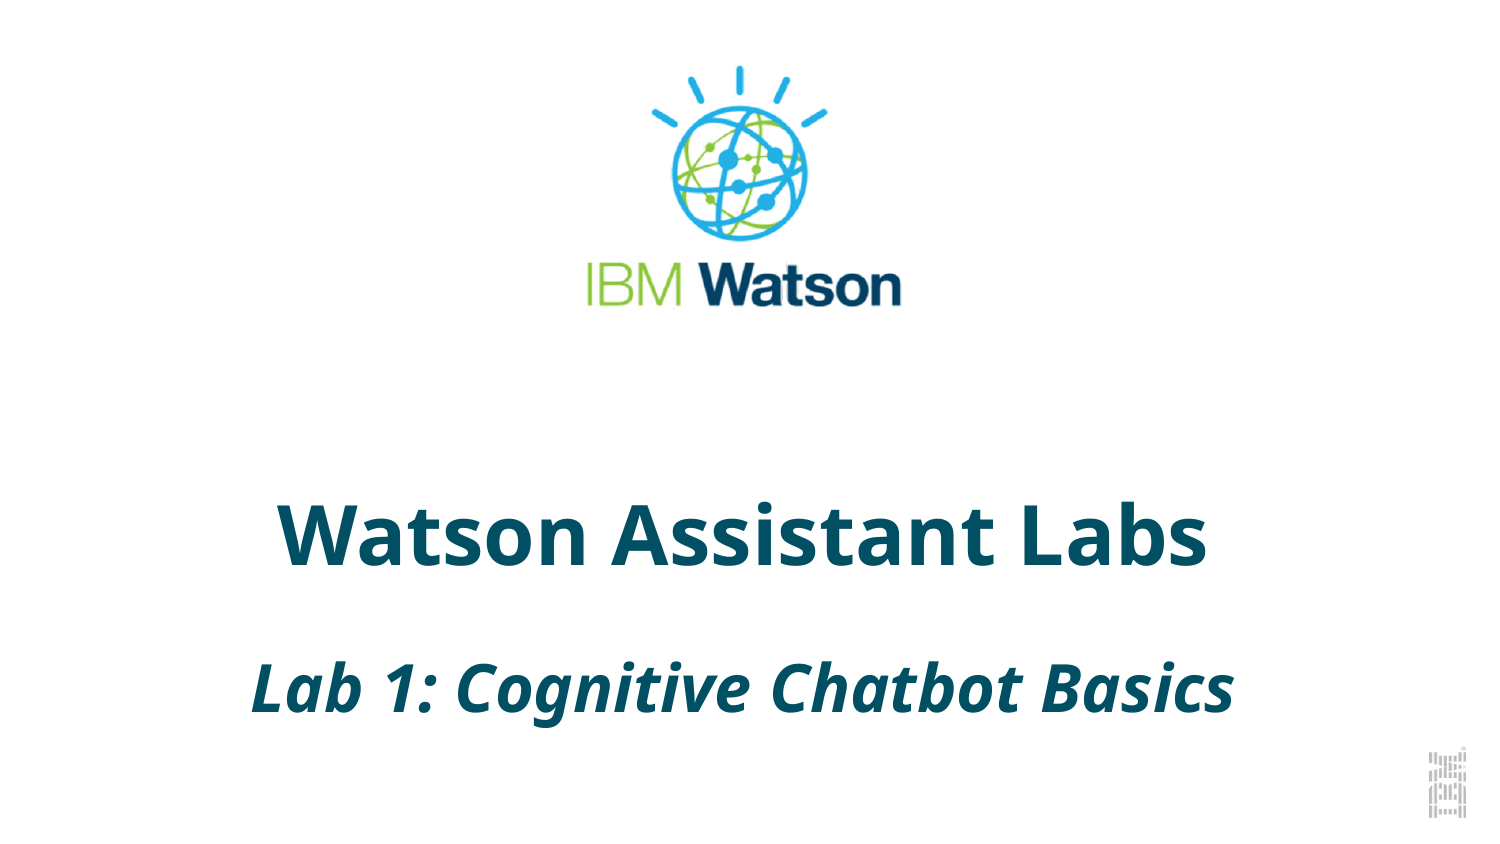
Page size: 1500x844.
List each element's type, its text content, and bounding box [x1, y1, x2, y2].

text_box Watson Assistant Labs Lab 1: Cognitive Chatbot Basics [185, 493, 1302, 809]
picture [546, 57, 942, 395]
picture [1429, 746, 1466, 818]
